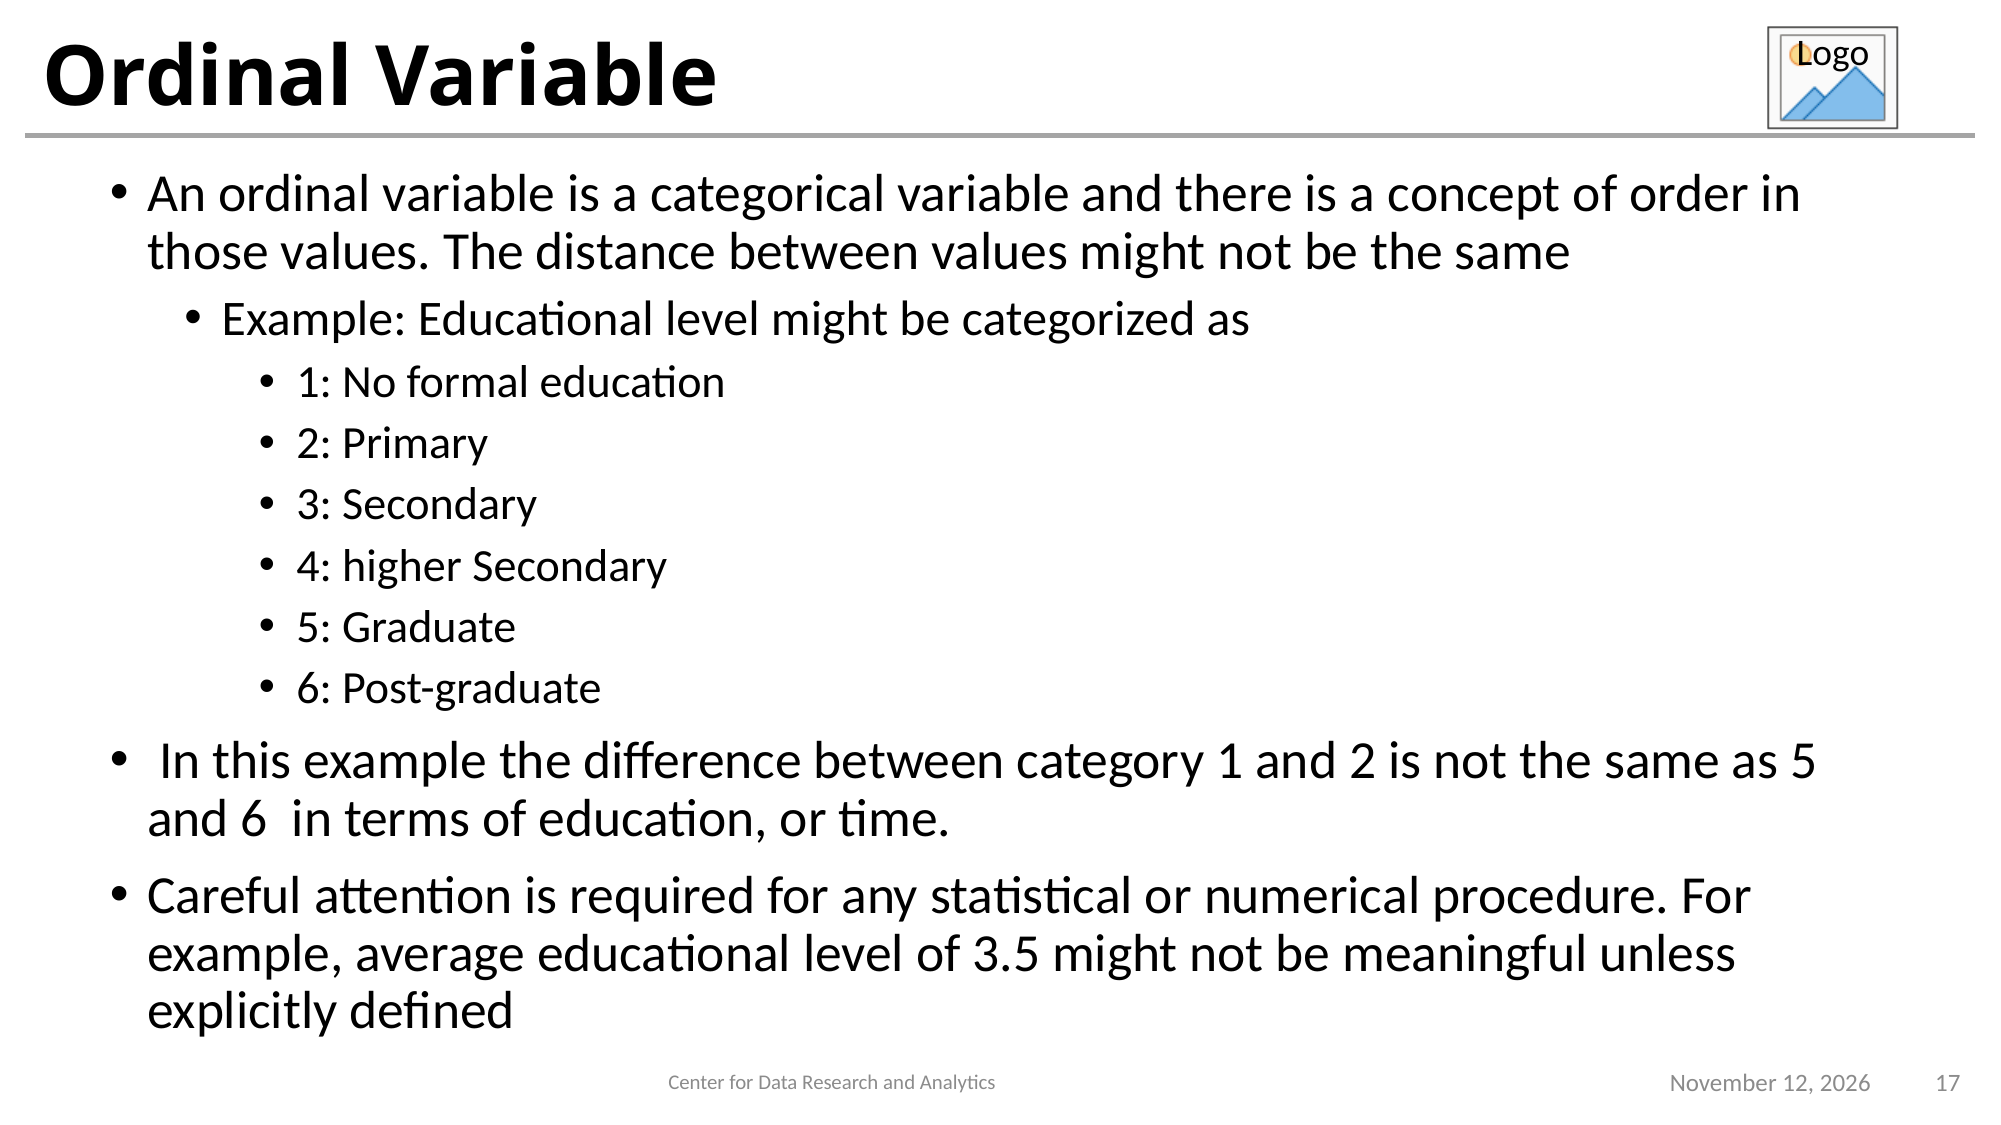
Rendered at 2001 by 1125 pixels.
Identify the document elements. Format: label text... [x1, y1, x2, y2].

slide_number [1654, 1056, 1891, 1107]
footer Center for Data Research and Analytics [26, 1056, 1638, 1106]
title Ordinal Variable [27, 20, 1691, 131]
list An ordinal variable is a categorical variable and there is a concept of order in those values. The distance between values might not be the same Example: Educational level might be categorized as 1: No formal education 2: Primary 3: Secondary 4: higher Secondary 5: Graduate 6: Post-graduate In this example the difference between category 1 and 2 is not the same as 5 and 6 in terms of education, or time. Careful attention is required for any statistical or numerical procedure. For example, average educational level of 3.5 might not be meaningful unless explicitly defined [94, 157, 1906, 1057]
slide_number 17 [1890, 1056, 1976, 1106]
picture [1691, 20, 1975, 135]
